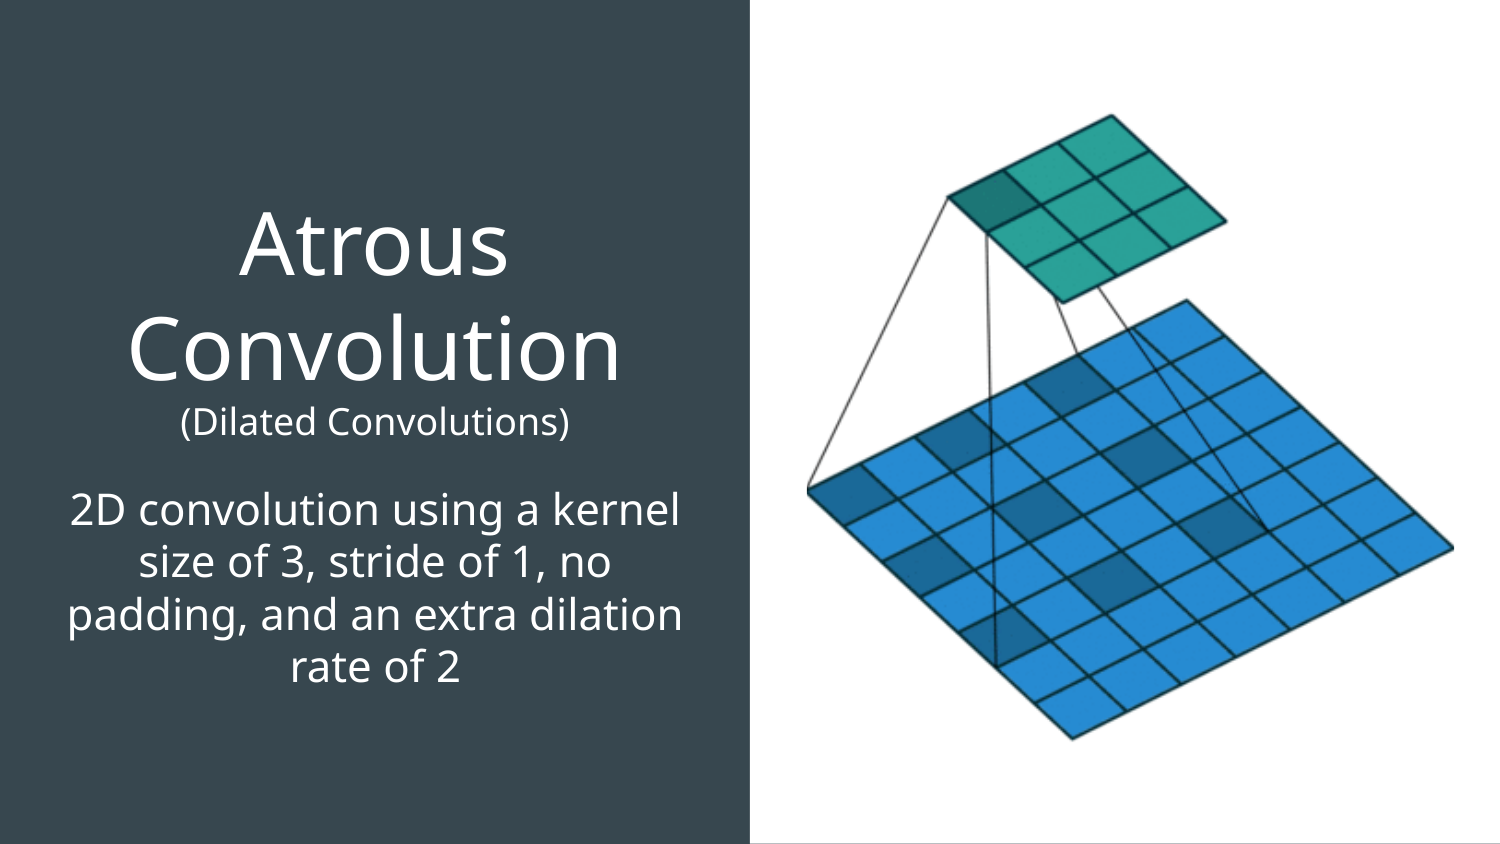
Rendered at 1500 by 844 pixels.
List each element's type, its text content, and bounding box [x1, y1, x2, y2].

picture [806, 76, 1455, 779]
title Atrous Convolution (Dilated Convolutions) [43, 177, 708, 458]
subtitle 2D convolution using a kernel size of 3, stride of 1, no padding, and an extra dilation rate of 2 [43, 466, 708, 688]
